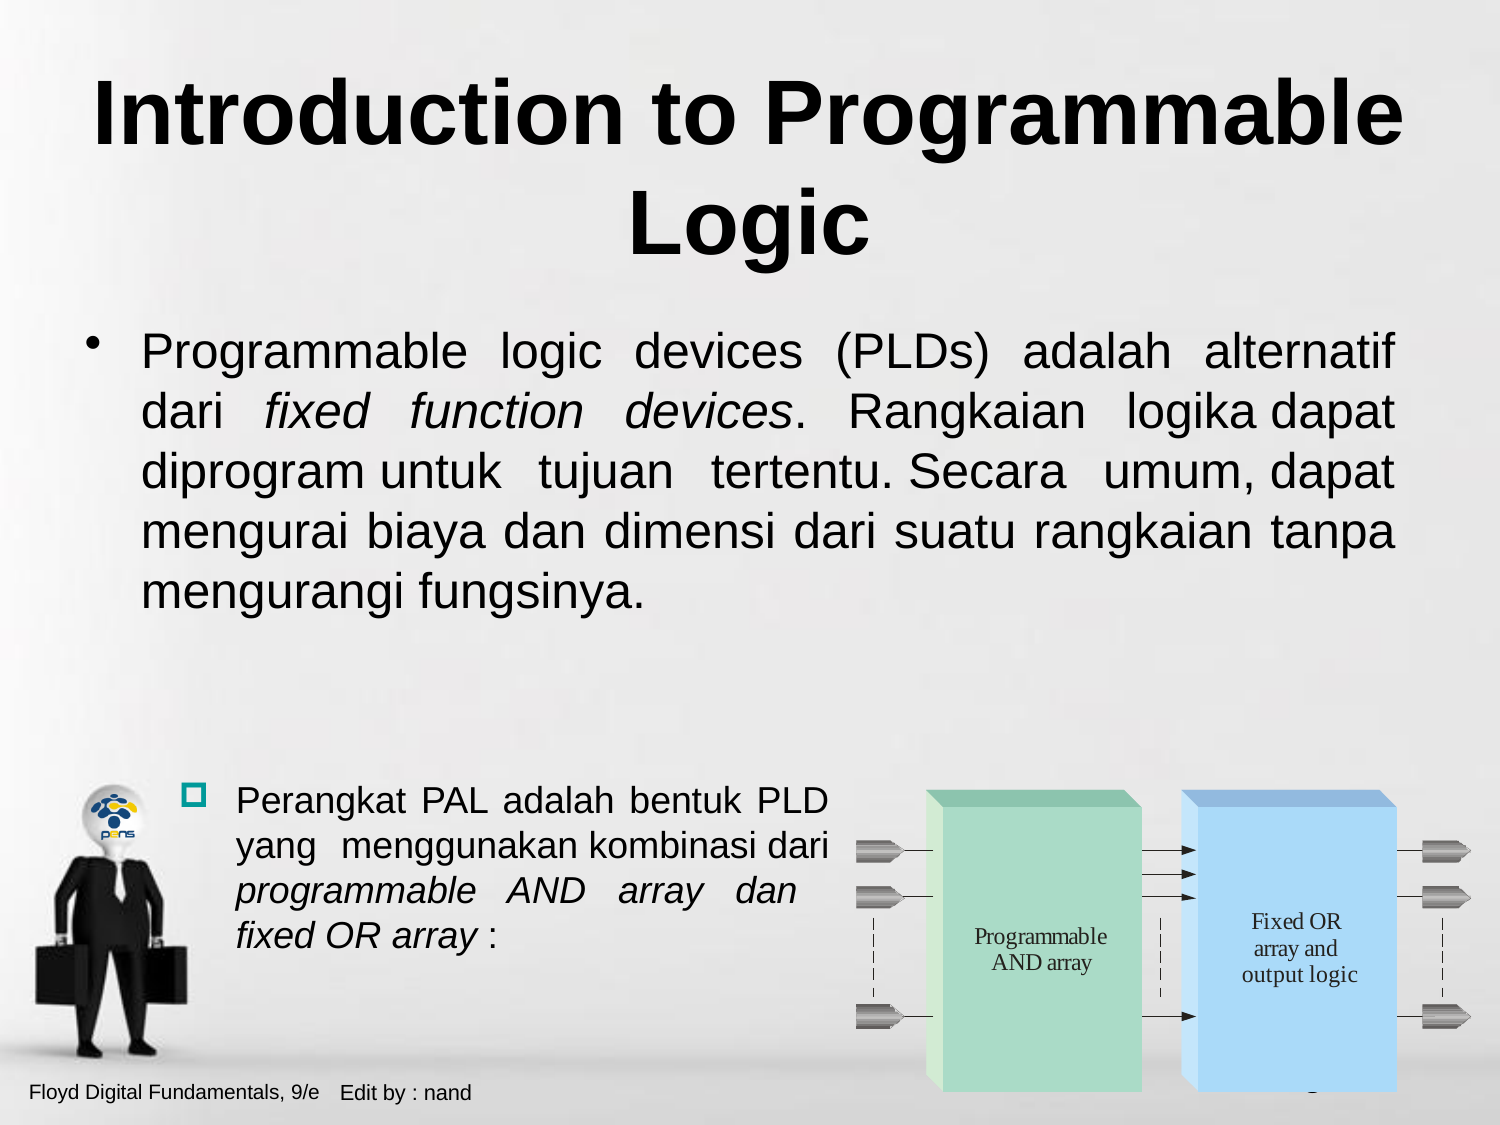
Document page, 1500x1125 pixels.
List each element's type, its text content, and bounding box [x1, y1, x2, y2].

picture [0, 0, 1500, 1125]
list Programmable logic devices (PLDs) adalah alternatif dari fixed function devices. Rangkaian logika dapat diprogram untuk tujuan tertentu. Secara umum, dapat mengurai biaya dan dimensi dari suatu rangkaian tanpa mengurangi fungsinya. [69, 311, 1411, 774]
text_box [851, 784, 1477, 1097]
text_box Perangkat PAL adalah bentuk PLD yang menggunakan kombinasi dari programmable AND array dan fixed OR array : [163, 761, 842, 982]
title Introduction to Programmable Logic [75, 45, 1425, 233]
